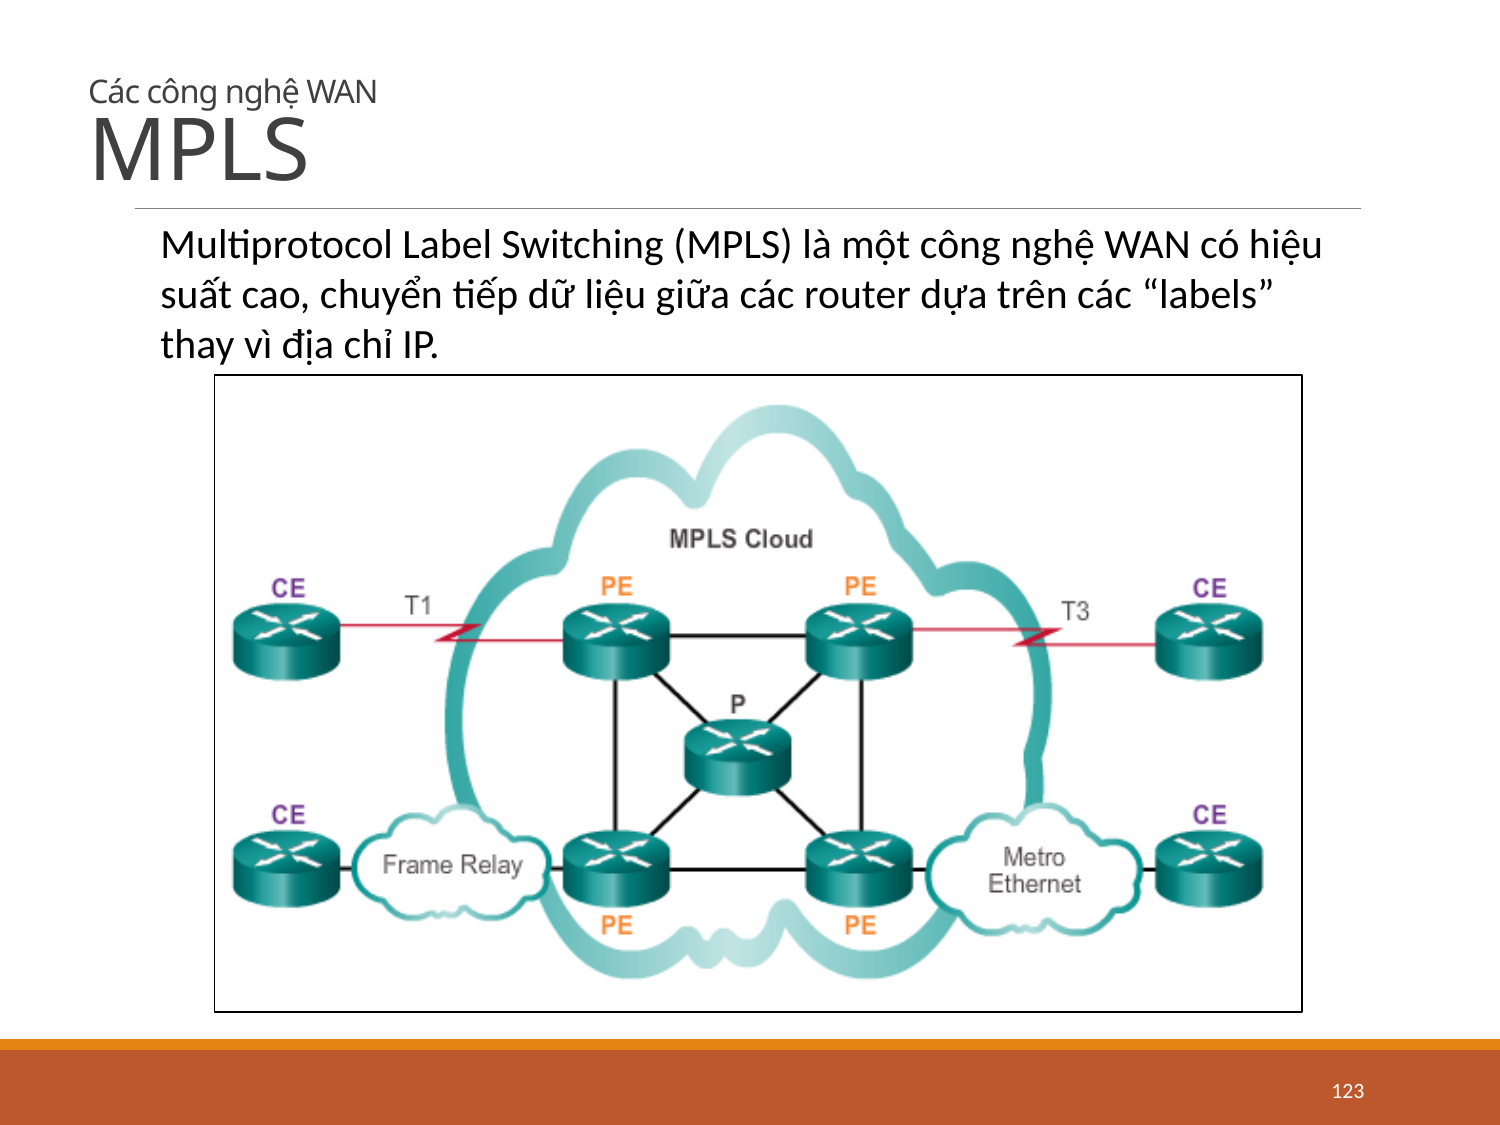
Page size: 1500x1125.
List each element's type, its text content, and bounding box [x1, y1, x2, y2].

slide_number 123 [1218, 1059, 1380, 1120]
title Các công nghệ WAN MPLS [73, 68, 1410, 206]
text_box Multiprotocol Label Switching (MPLS) là một công nghệ WAN có hiệu suất cao, chuyển tiếp dữ liệu giữa các router dựa trên các “labels” thay vì địa chỉ IP. [145, 209, 1371, 375]
picture [214, 375, 1302, 1012]
